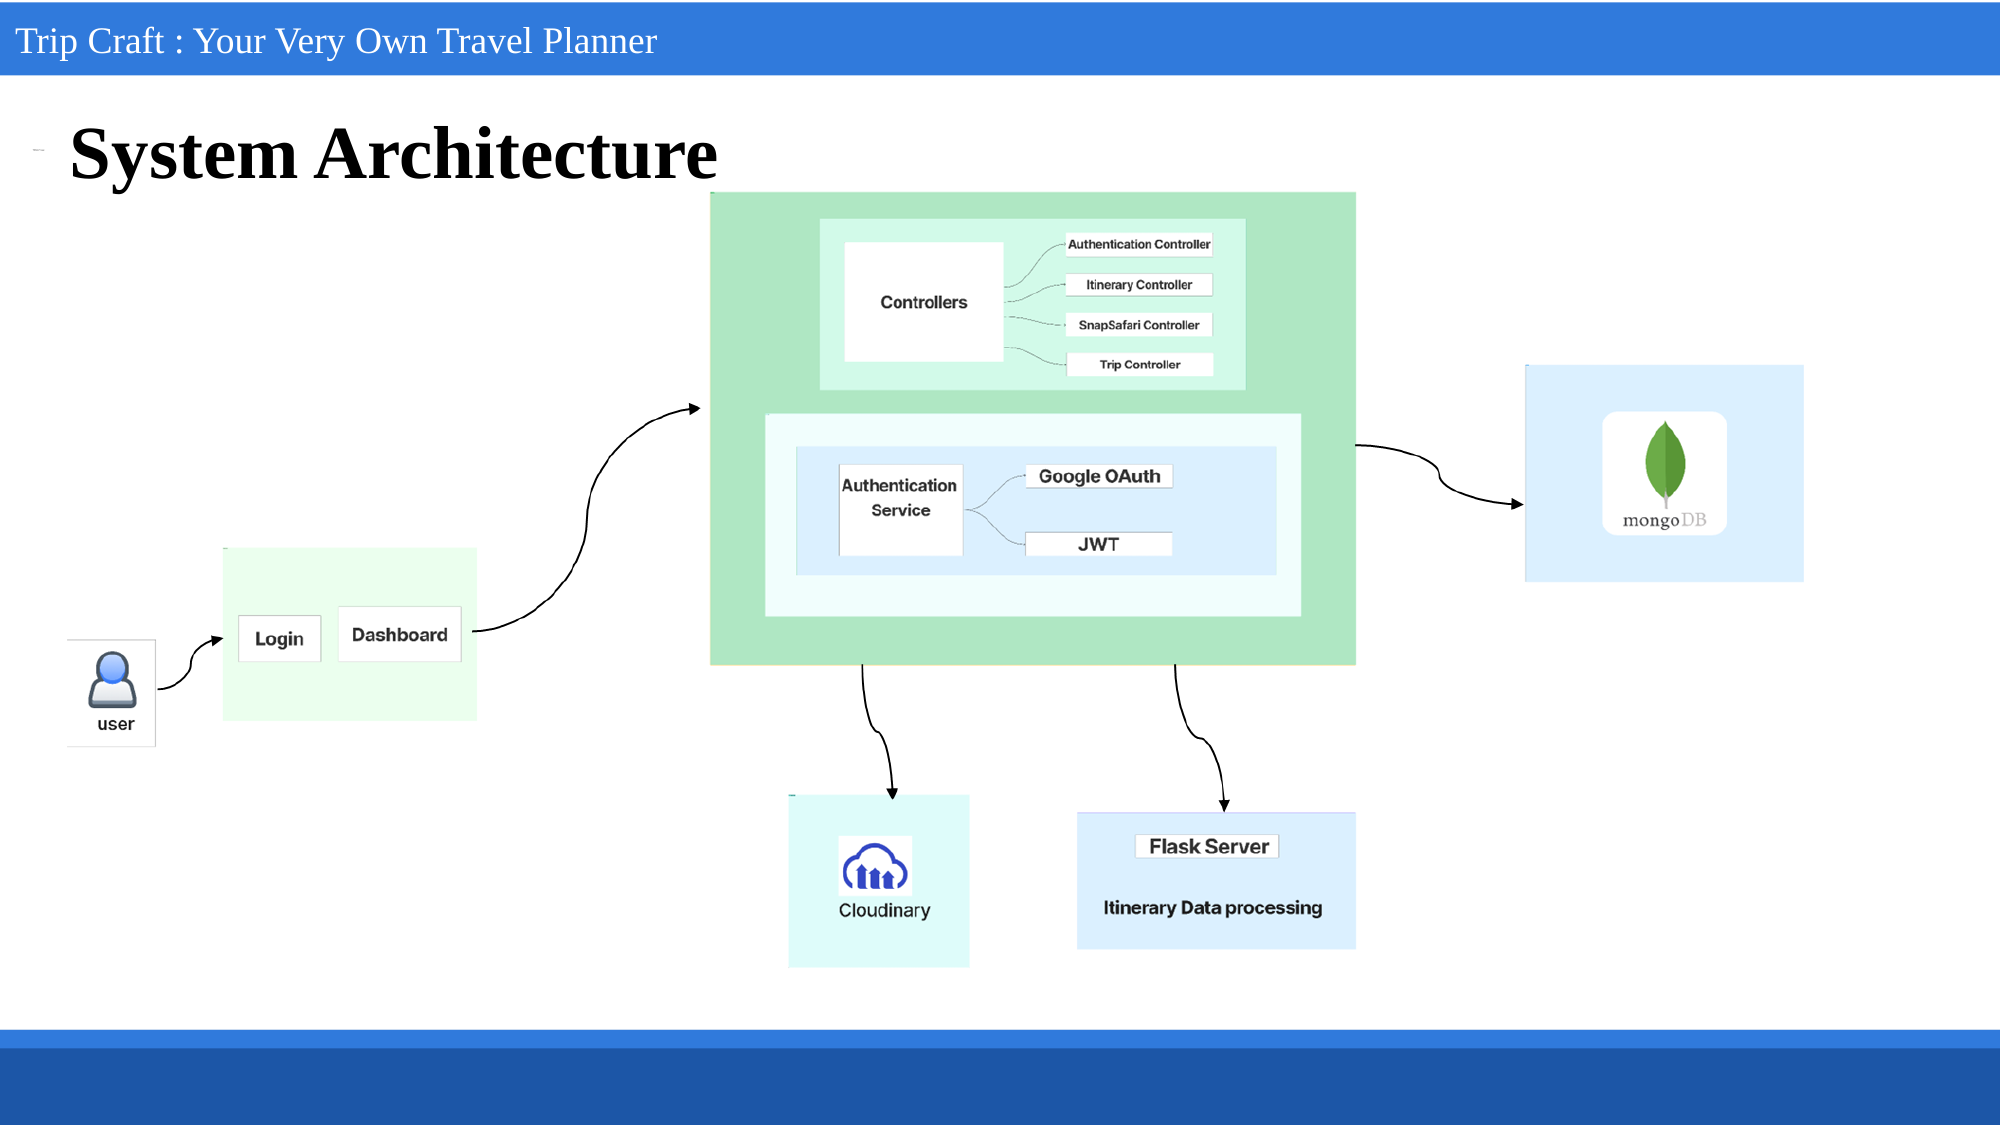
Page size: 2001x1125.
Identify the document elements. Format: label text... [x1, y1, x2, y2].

text_box System Architecture [54, 96, 837, 146]
picture [31, 148, 1926, 1015]
text_box Trip Craft : Your Very Own Travel Planner [0, 1, 2000, 77]
text_box [0, 1050, 2000, 1125]
text_box [0, 1029, 2000, 1050]
